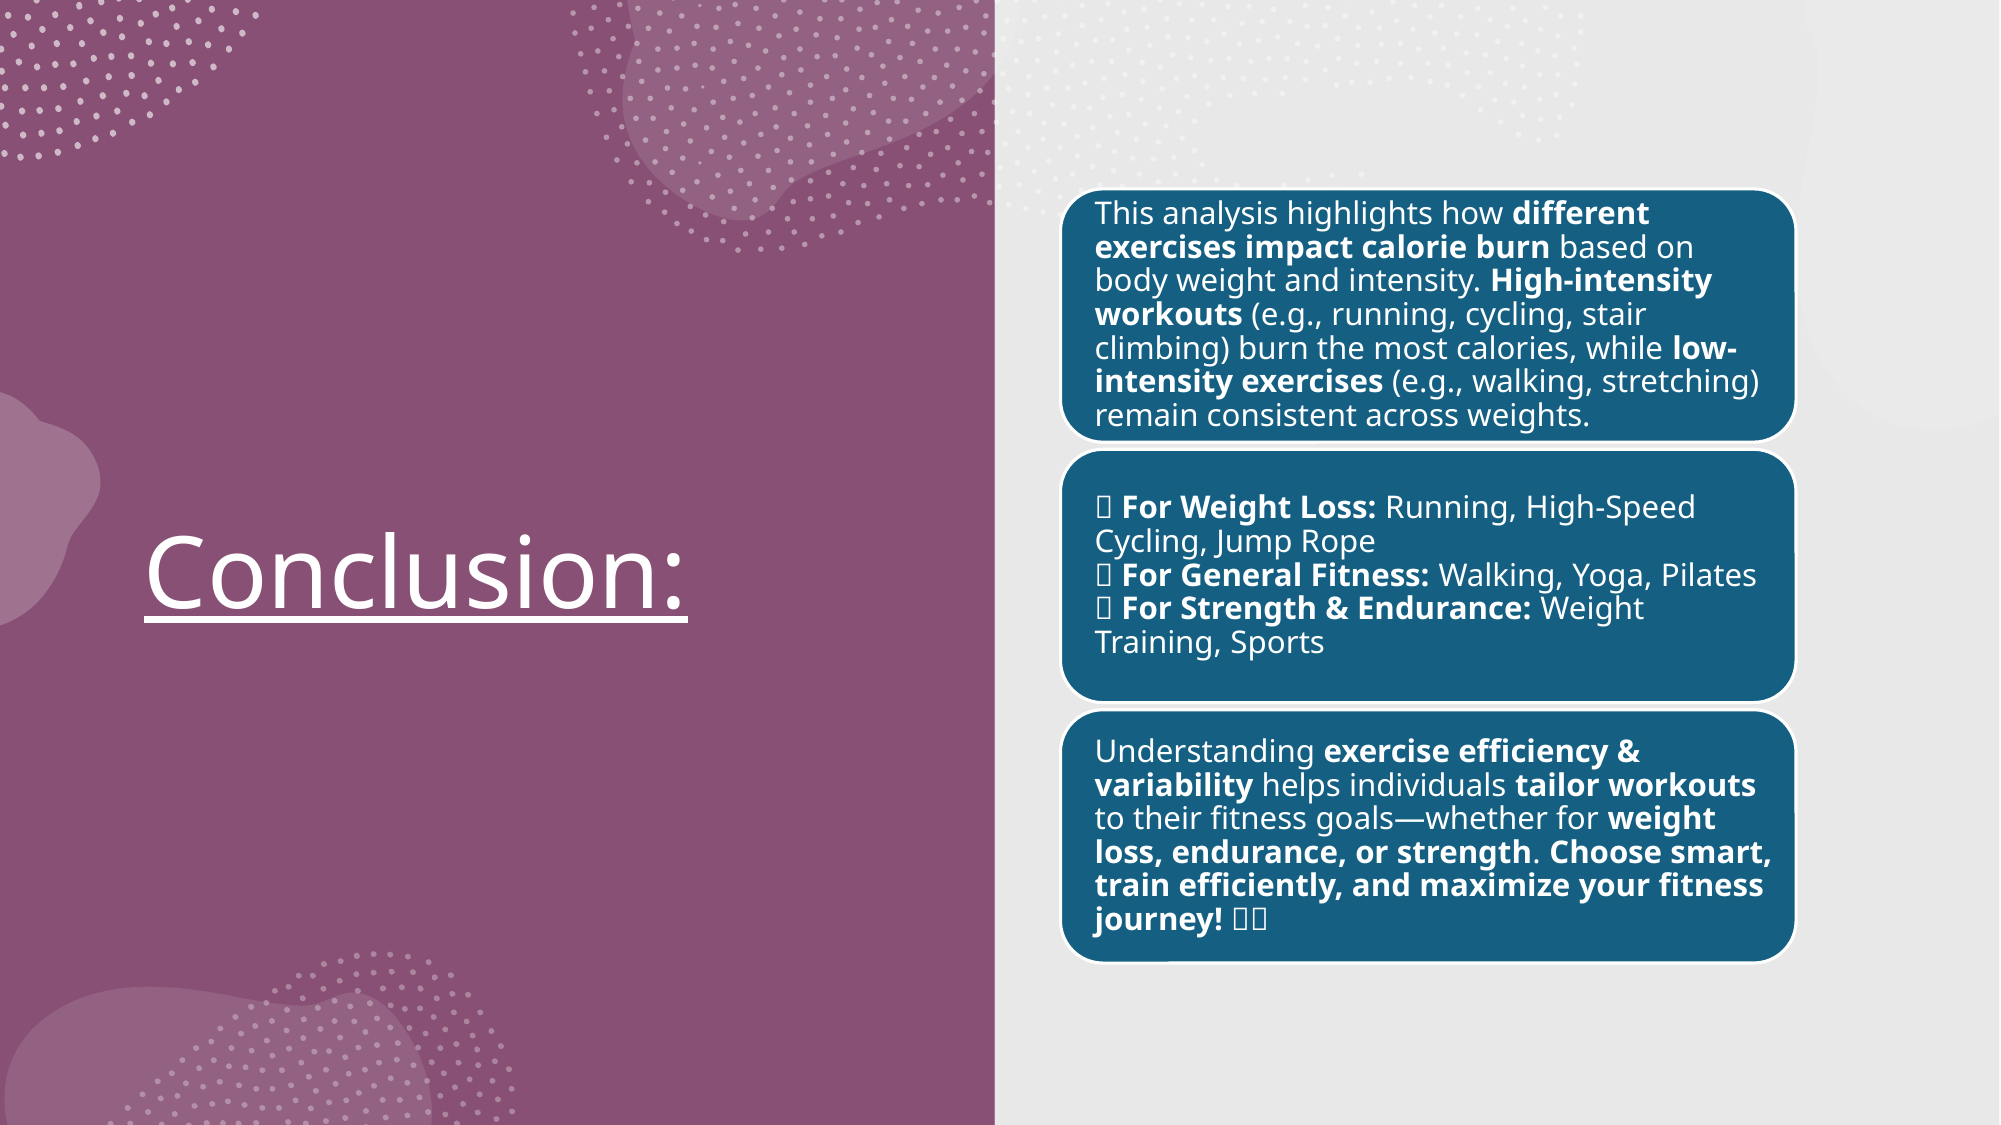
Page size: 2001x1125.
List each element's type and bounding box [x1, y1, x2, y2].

text_box [1059, 137, 1797, 1015]
text_box [0, 0, 2000, 1125]
